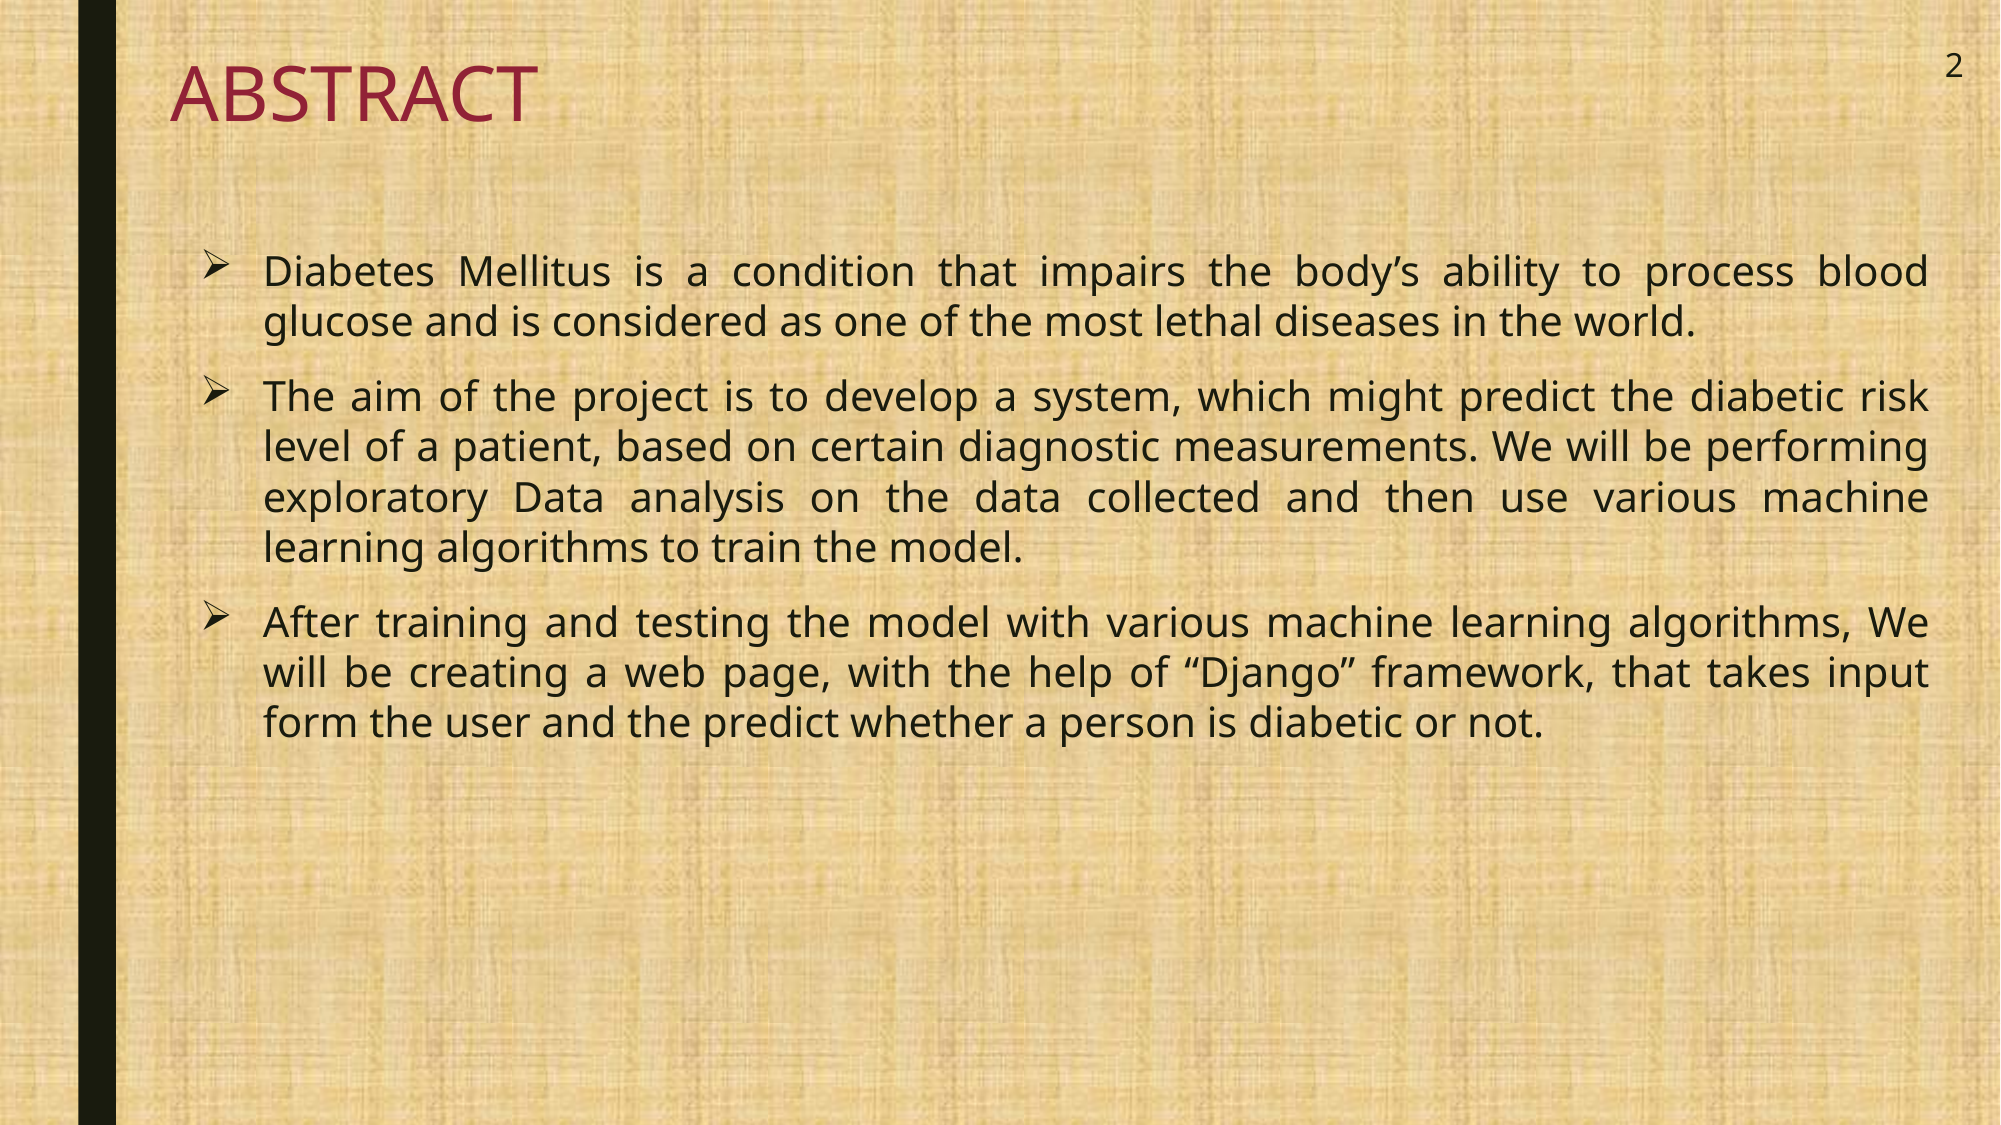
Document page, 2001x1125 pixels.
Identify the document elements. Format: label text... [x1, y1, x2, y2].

title ABSTRACT [135, 48, 1956, 146]
picture [116, 0, 2001, 1125]
slide_number 2 [1905, 16, 1979, 113]
list Diabetes Mellitus is a condition that impairs the body’s ability to process blood glucose and is considered as one of the most lethal diseases in the world. The aim of the project is to develop a system, which might predict the diabetic risk level of a patient, based on certain diagnostic measurements. We will be performing exploratory Data analysis on the data collected and then use various machine learning algorithms to train the model. After training and testing the model with various machine learning algorithms, We will be creating a web page, with the help of “Django” framework, that takes input form the user and the predict whether a person is diabetic or not. [184, 237, 1946, 1027]
picture [0, 0, 78, 1125]
